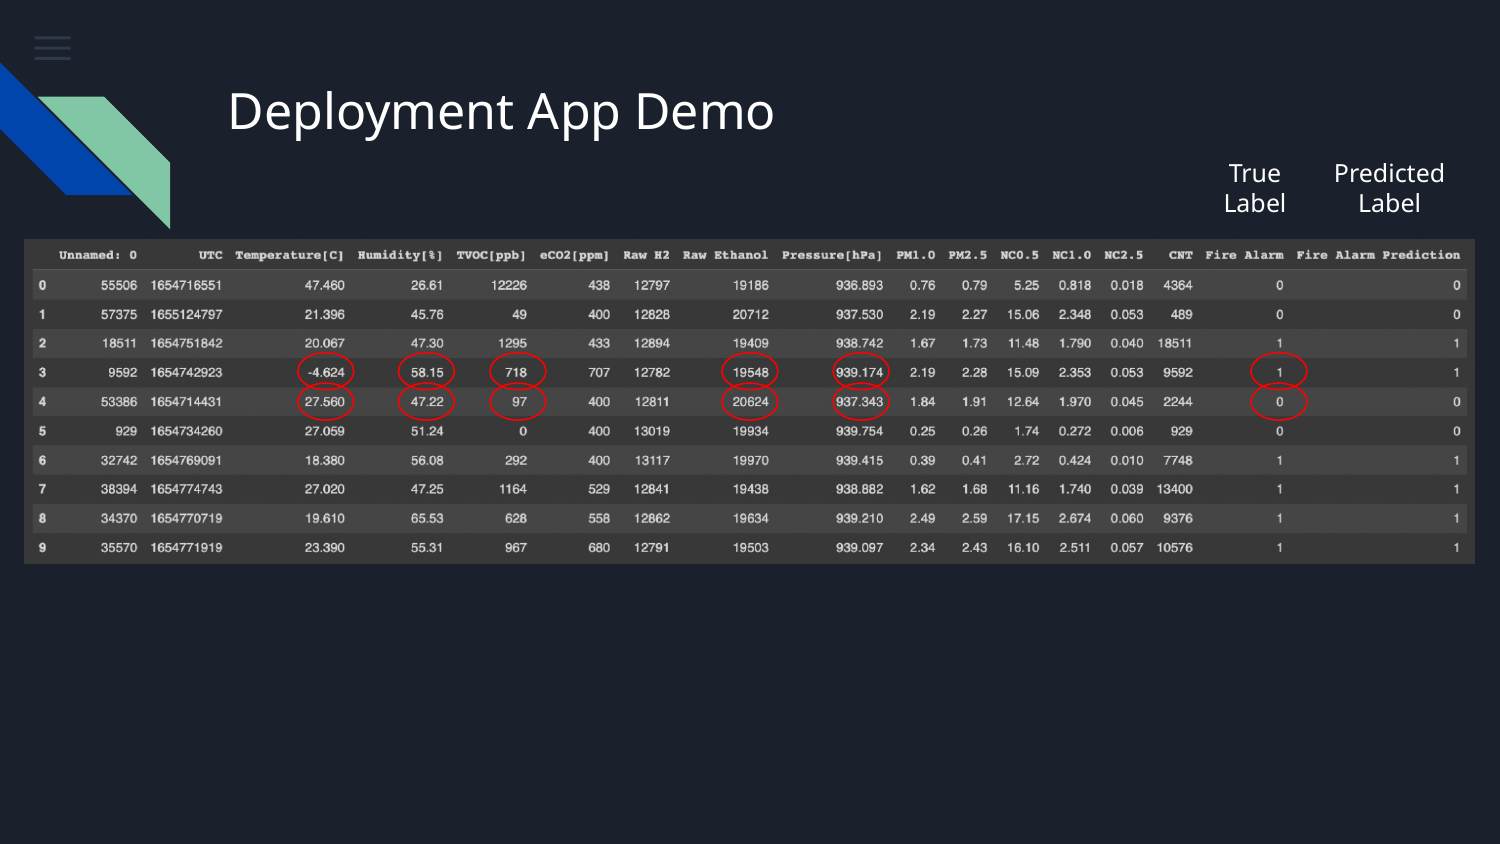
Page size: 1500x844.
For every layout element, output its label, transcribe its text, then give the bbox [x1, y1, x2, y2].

text_box True Label [1198, 142, 1311, 233]
title Deployment App Demo [212, 64, 1368, 215]
picture [24, 239, 1476, 565]
text_box Predicted Label [1311, 142, 1468, 233]
